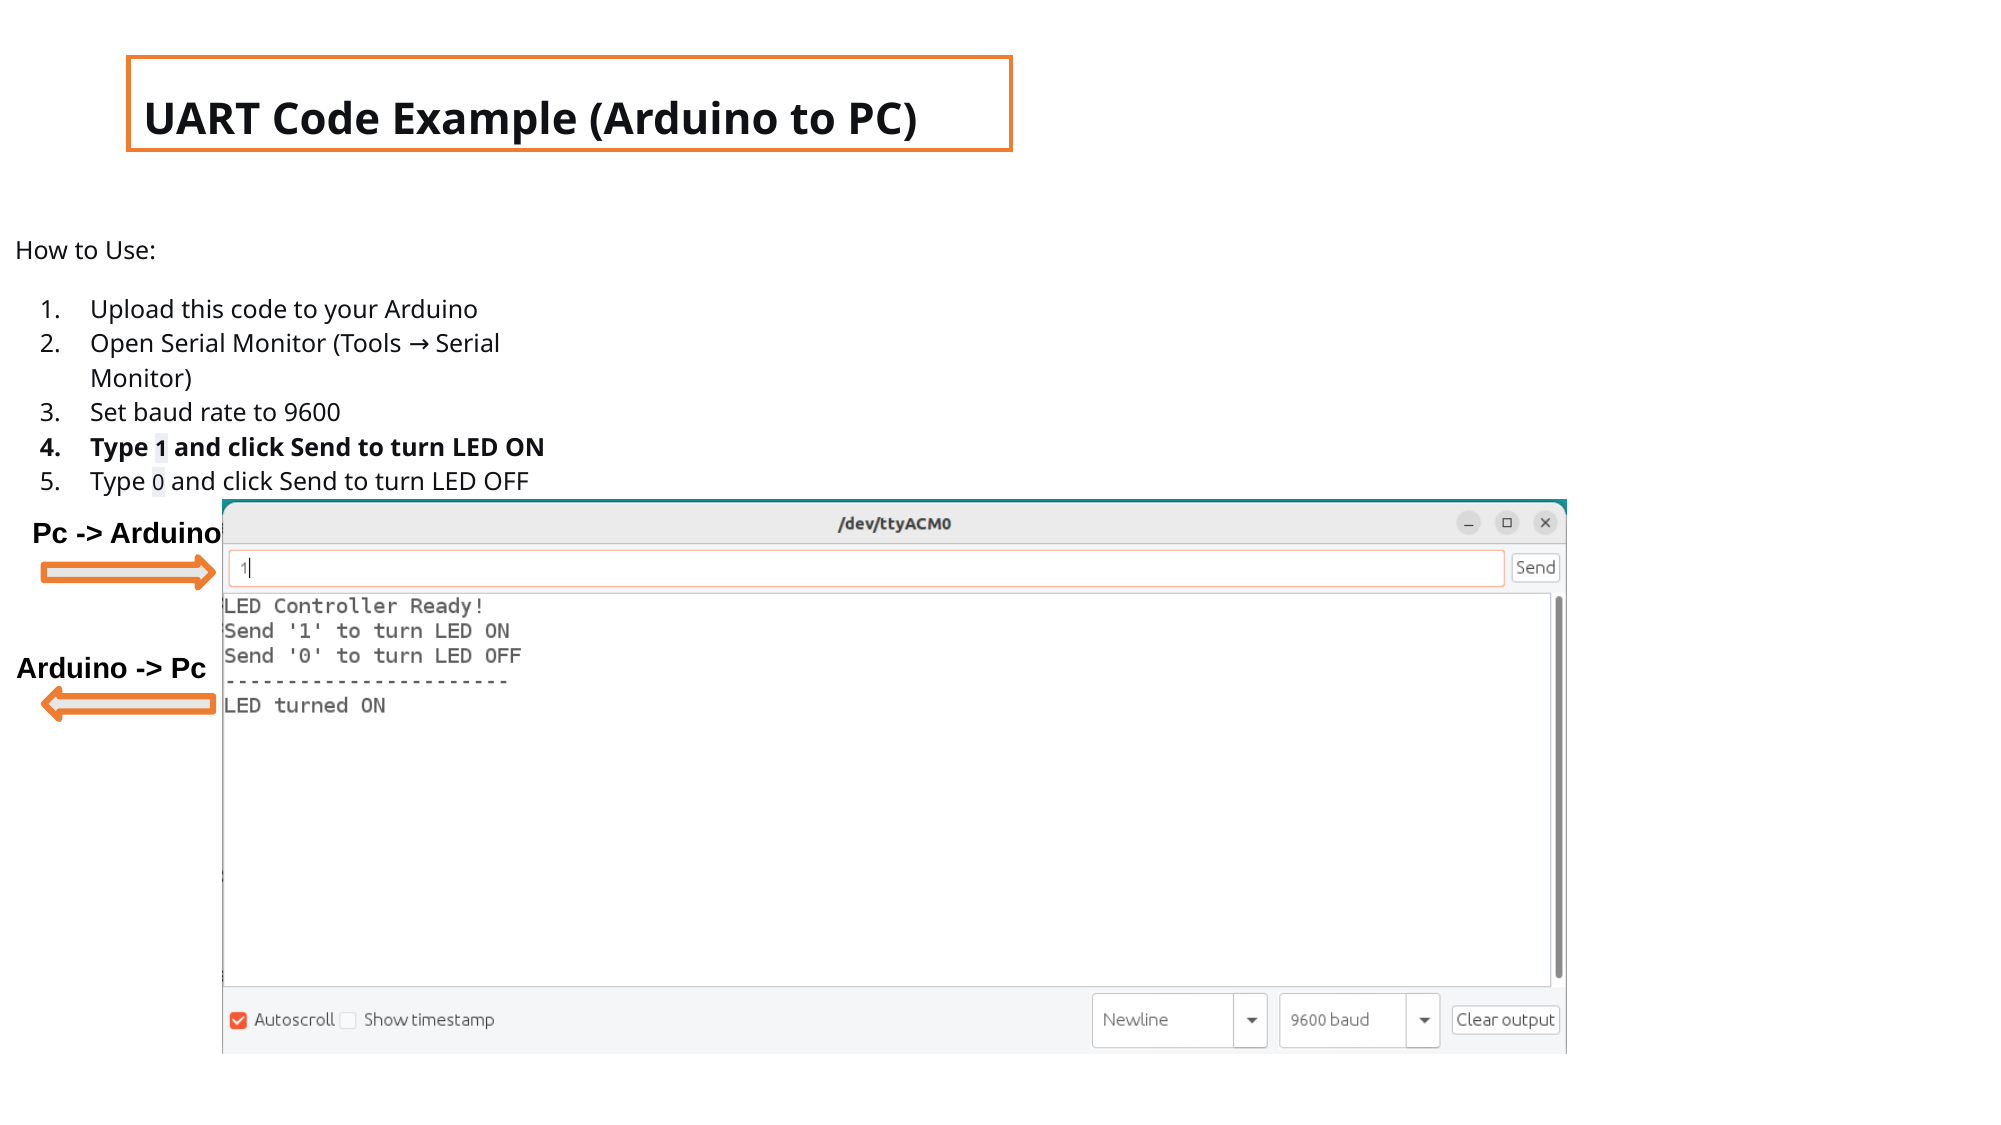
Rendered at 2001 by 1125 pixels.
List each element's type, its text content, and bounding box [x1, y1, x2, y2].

text_box UART Code Example (Arduino to PC) [128, 57, 1012, 150]
text_box Pc -> Arduino [17, 499, 221, 565]
text_box How to Use: Upload this code to your Arduino Open Serial Monitor (Tools → Serial Monitor) Set baud rate to 9600 Type 1 and click Send to turn LED ON Type 0 and click Send to turn LED OFF [0, 214, 607, 511]
text_box [43, 565, 213, 588]
text_box [43, 700, 214, 720]
text_box Arduino -> Pc [1, 634, 217, 700]
picture [222, 499, 1567, 1054]
